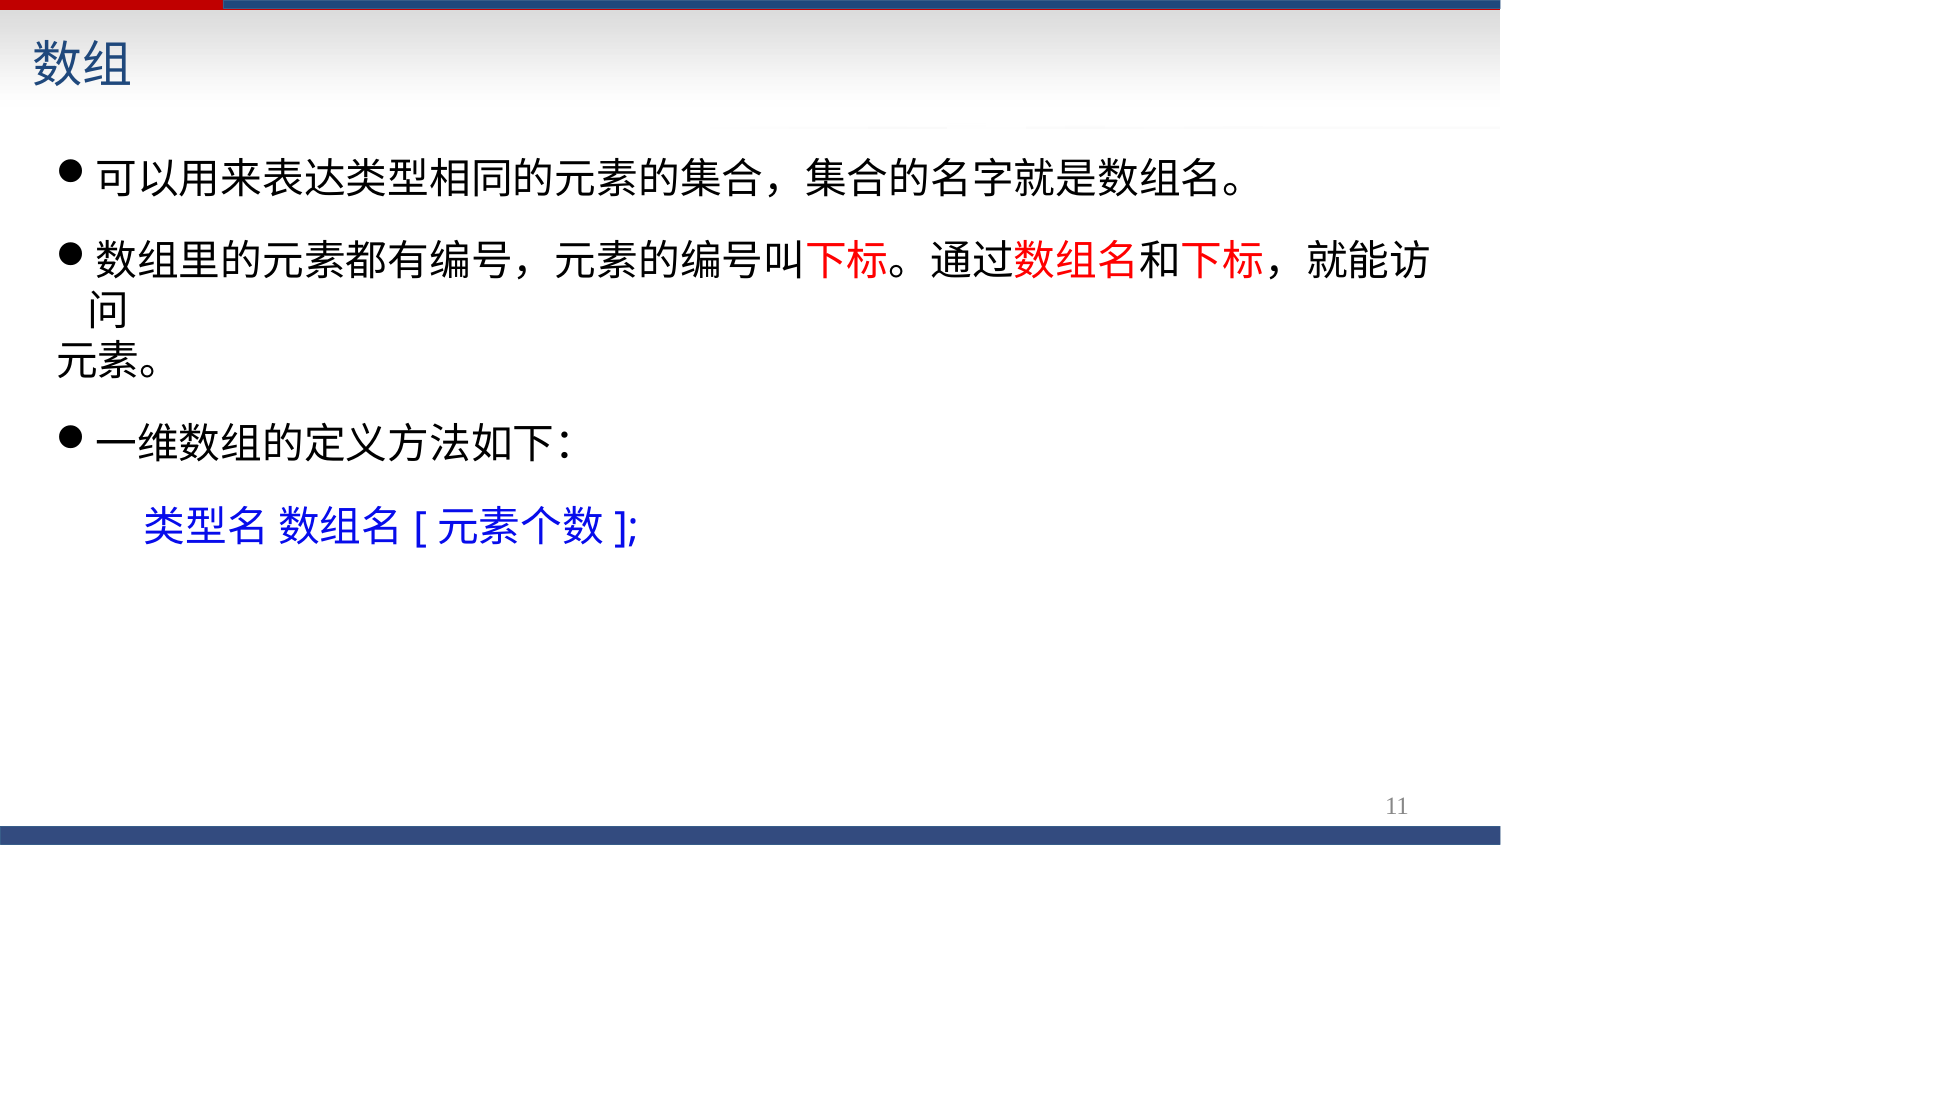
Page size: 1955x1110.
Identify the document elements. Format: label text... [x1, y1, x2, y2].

text_box 数组 可以用来表达类型相同的元素的集合，集合的名字就是数组名。 数组里的元素都有编号，元素的编号叫下标。通过数组名和下标，就能访问 元素。 一维数组的定义方法如下： 类型名 数组名[元素个数]; [30, 30, 1466, 550]
picture [0, 10, 1500, 129]
slide_number 15 [1378, 789, 1417, 1110]
